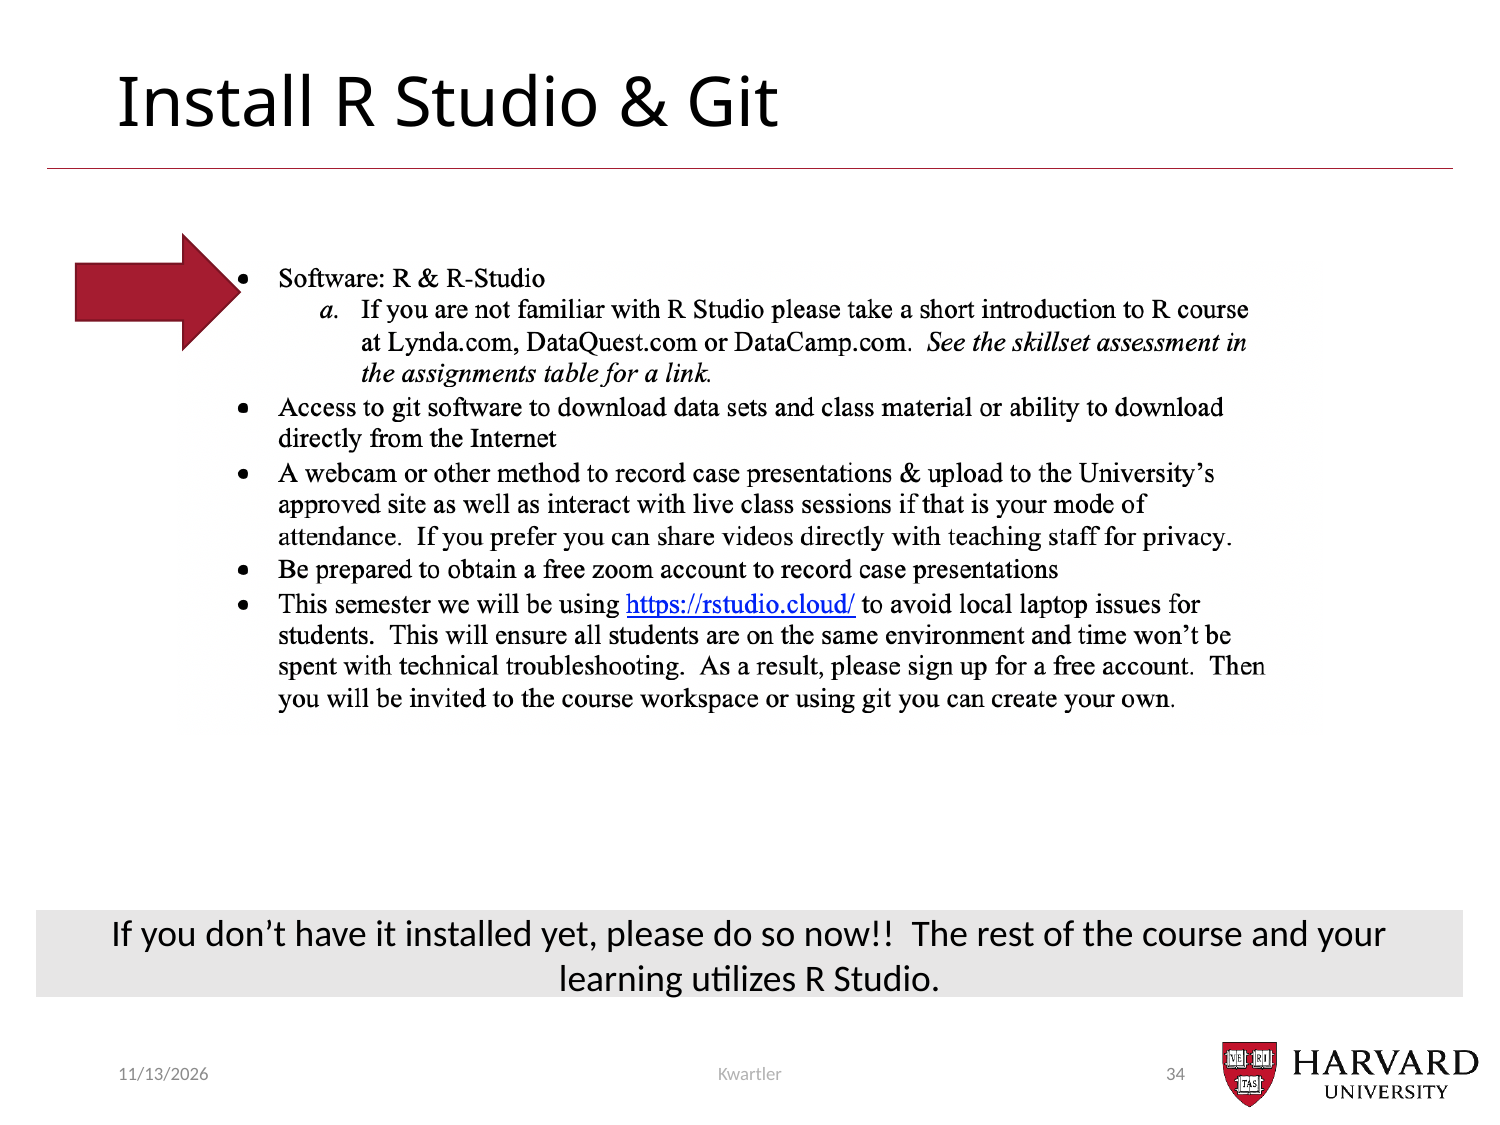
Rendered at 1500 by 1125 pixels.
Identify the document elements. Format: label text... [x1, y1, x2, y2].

footer Kwartler [496, 1042, 1004, 1103]
picture [177, 261, 1323, 735]
text_box [182, 232, 211, 261]
title Install R Studio & Git [103, 59, 1397, 157]
slide_number 34 [1059, 1042, 1200, 1103]
text_box If you don’t have it installed yet, please do so now!! The rest of the course and your learning utilizes R Studio. [36, 910, 1463, 997]
text_box [74, 262, 177, 322]
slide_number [103, 1042, 441, 1103]
picture [1200, 1024, 1500, 1125]
